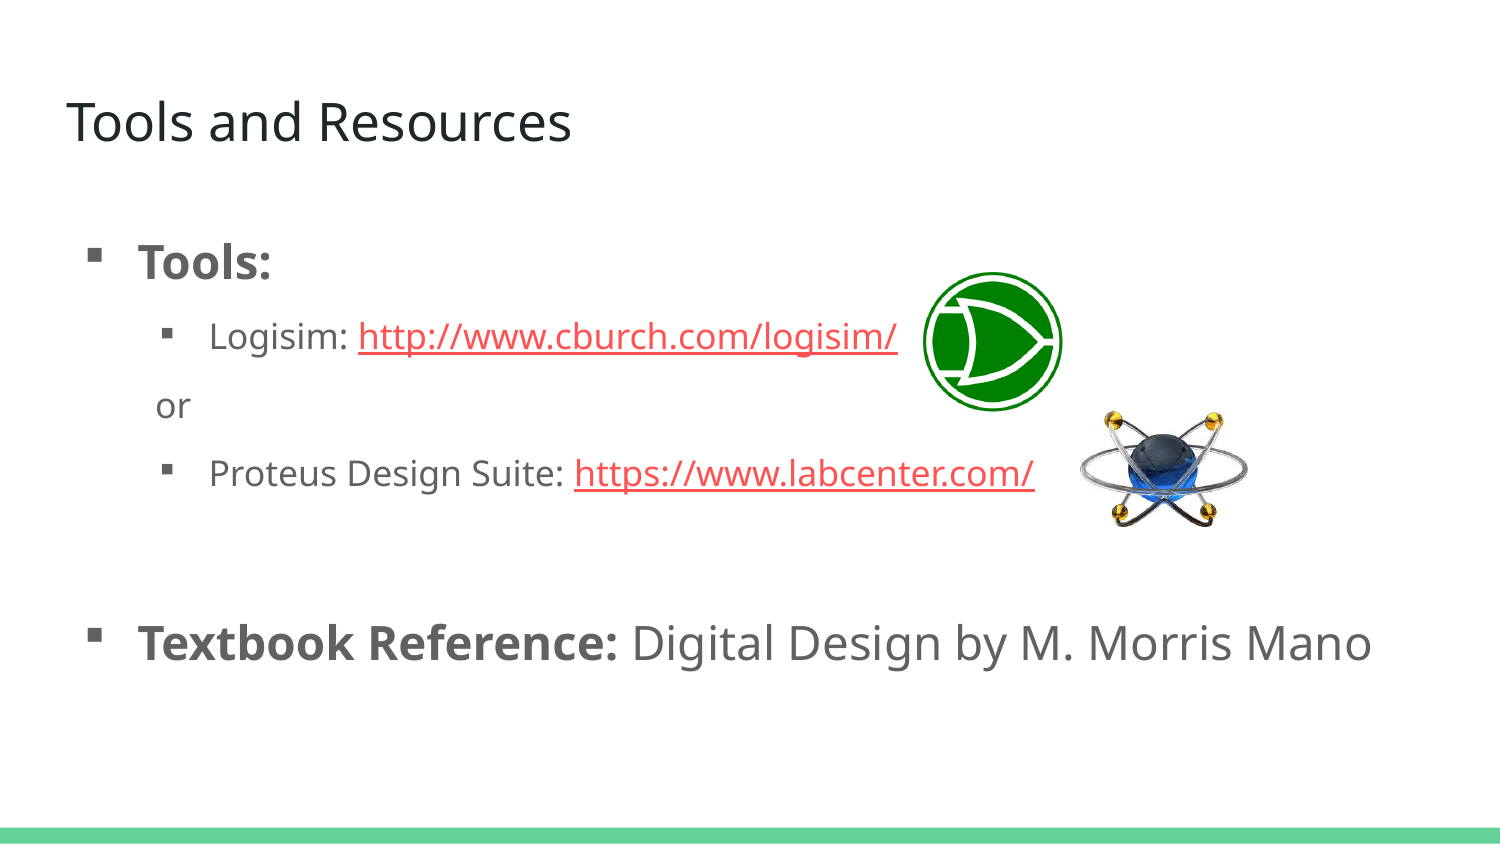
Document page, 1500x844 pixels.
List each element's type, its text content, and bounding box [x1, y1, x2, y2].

title Tools and Resources [51, 72, 1449, 167]
list Tools: Logisim: http://www.cburch.com/logisim/ or Proteus Design Suite: https://www.labcenter.com/ Textbook Reference: Digital Design by M. Morris Mano [51, 189, 1449, 750]
picture [1080, 411, 1249, 527]
picture [922, 271, 1064, 413]
